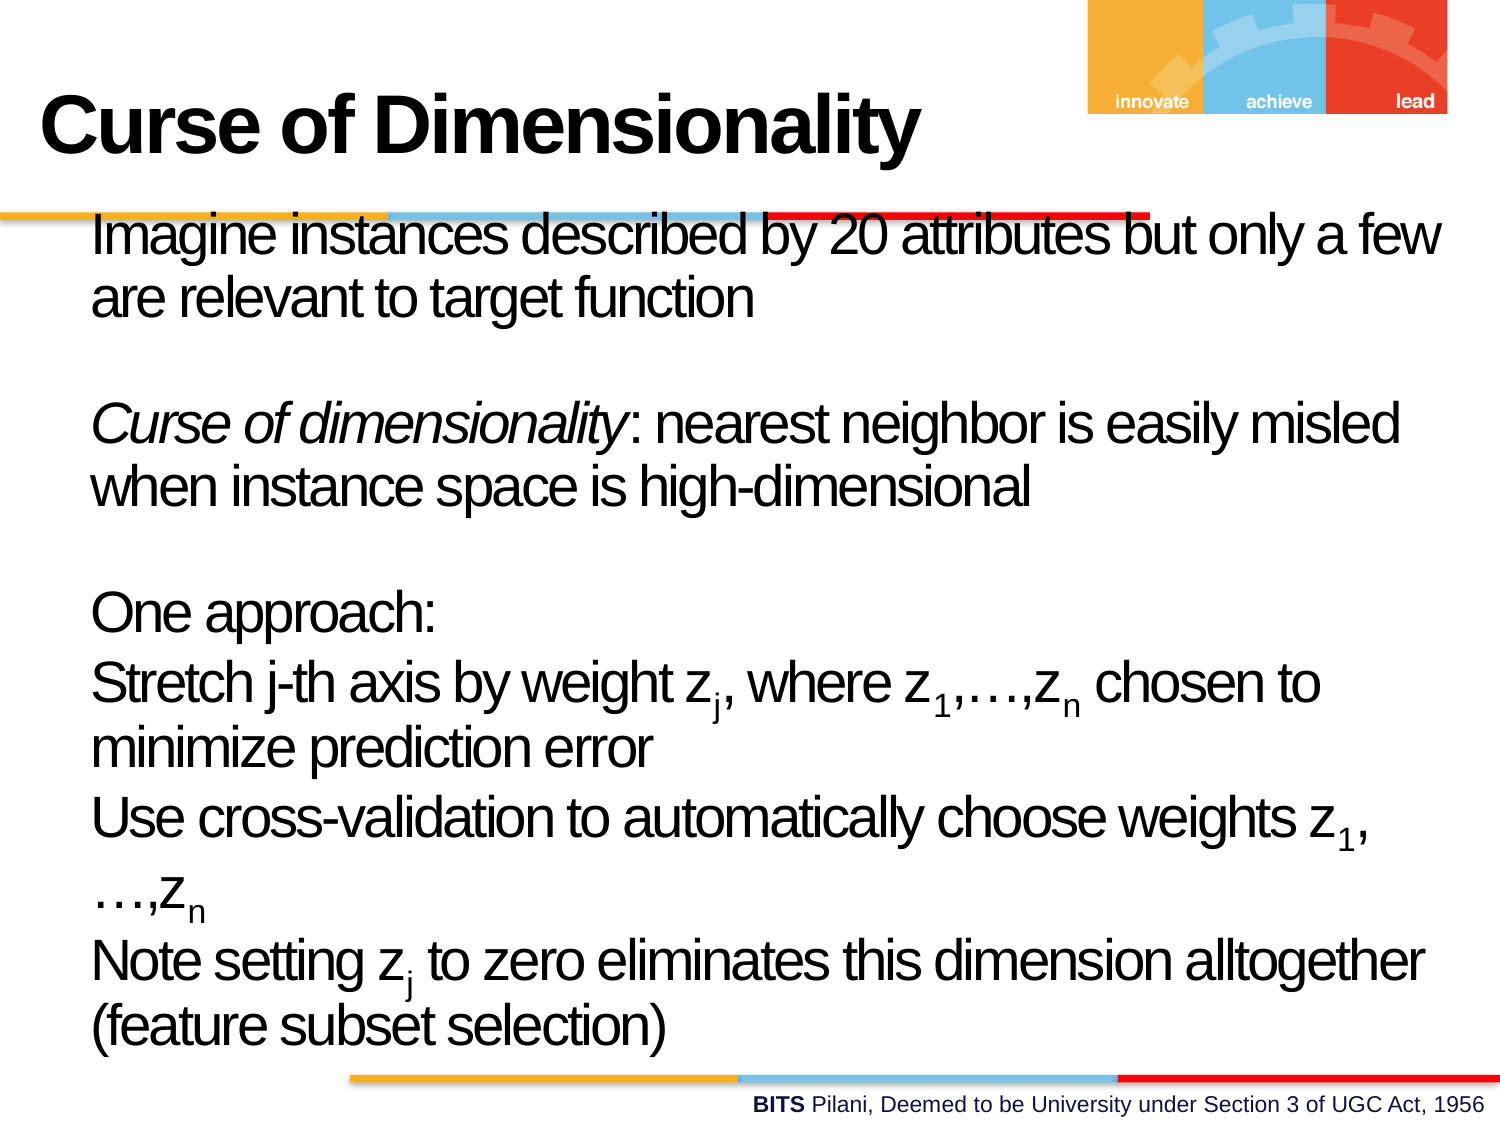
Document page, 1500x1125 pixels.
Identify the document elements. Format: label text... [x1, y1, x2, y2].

list Imagine instances described by 20 attributes but only a few are relevant to target function Curse of dimensionality: nearest neighbor is easily misled when instance space is high-dimensional One approach: Stretch j-th axis by weight zj, where z1,…,zn chosen to minimize prediction error Use cross-validation to automatically choose weights z1,…,zn Note setting zj to zero eliminates this dimension alltogether (feature subset selection) [74, 537, 1476, 726]
picture [1087, 0, 1448, 114]
title Curse of Dimensionality [24, 50, 1030, 190]
